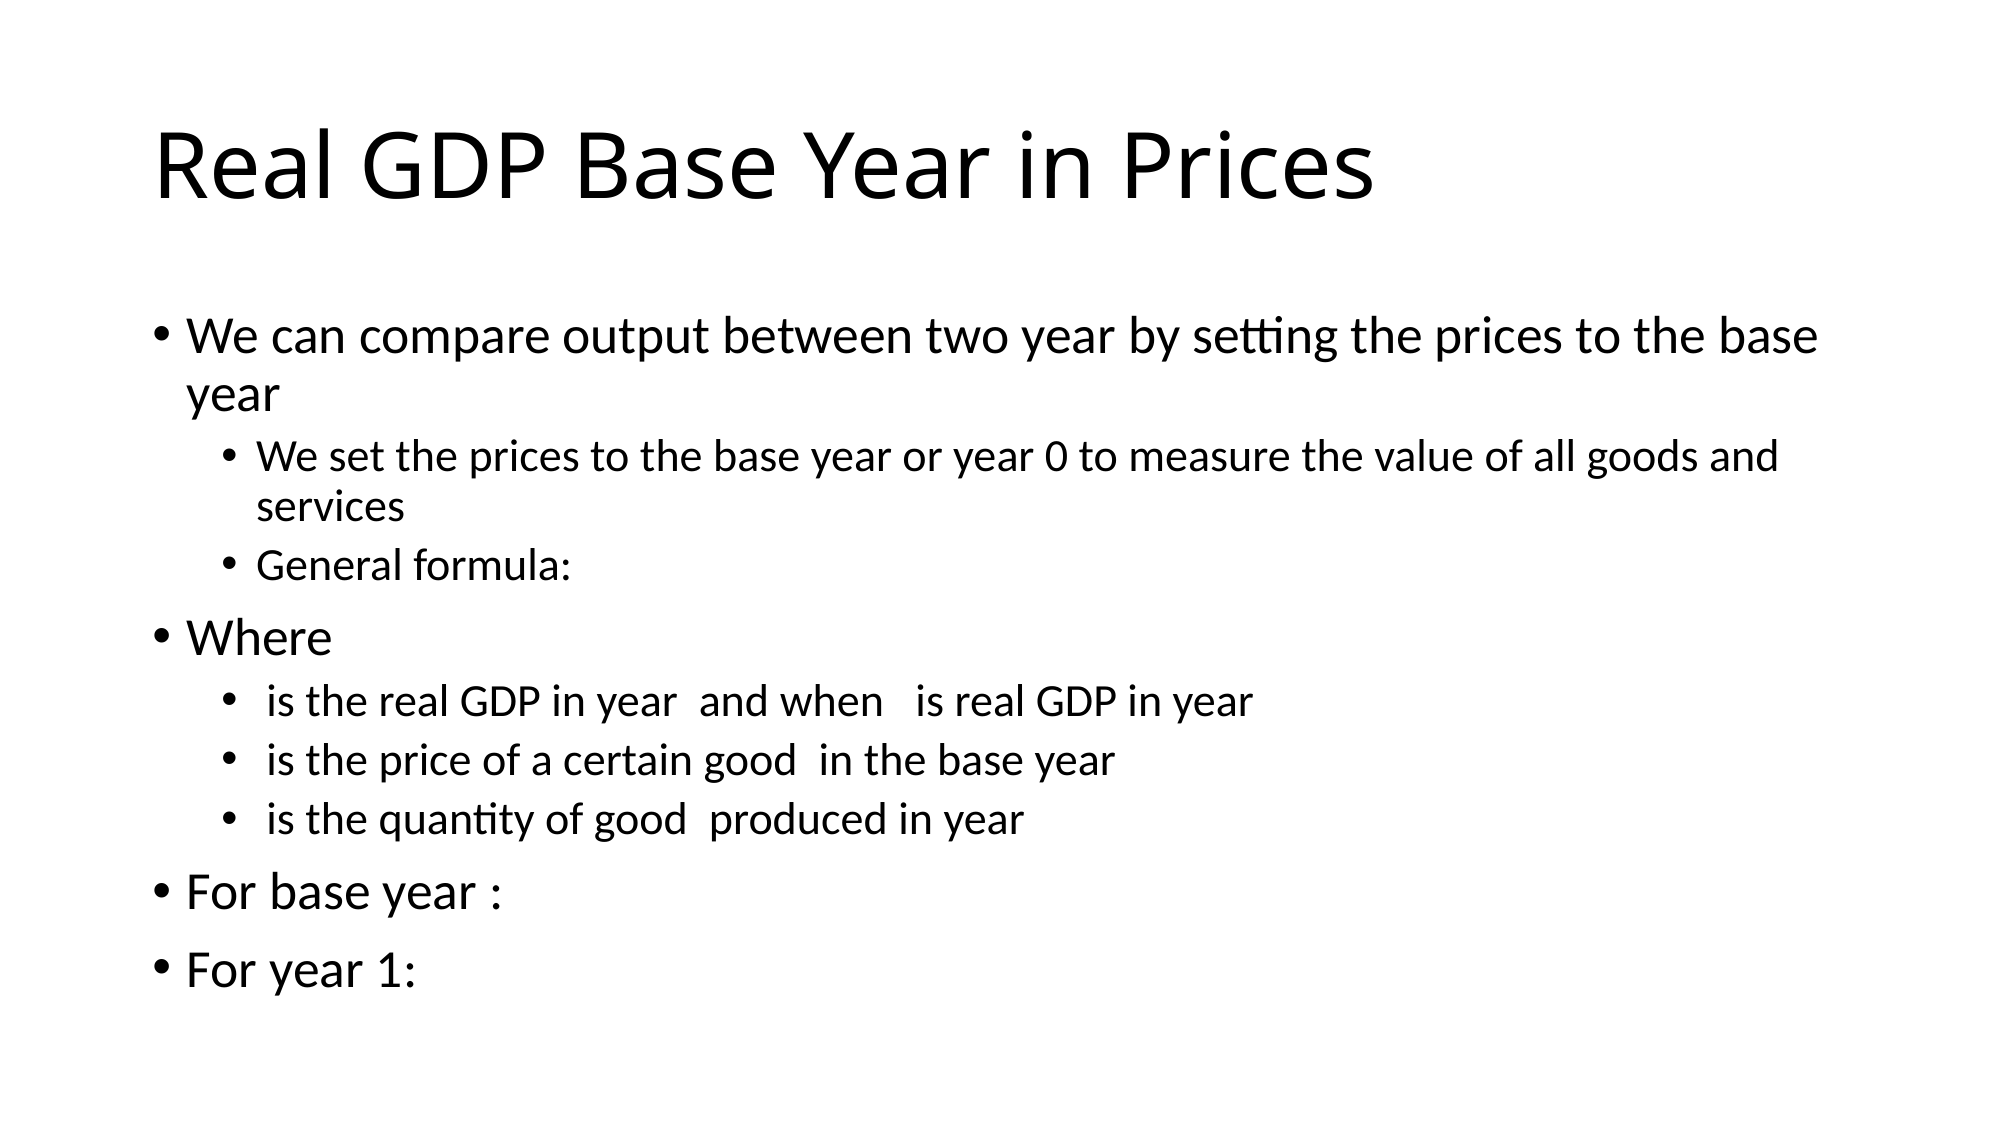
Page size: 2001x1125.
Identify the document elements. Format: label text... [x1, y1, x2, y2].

title Real GDP Base Year in Prices [137, 59, 1863, 278]
